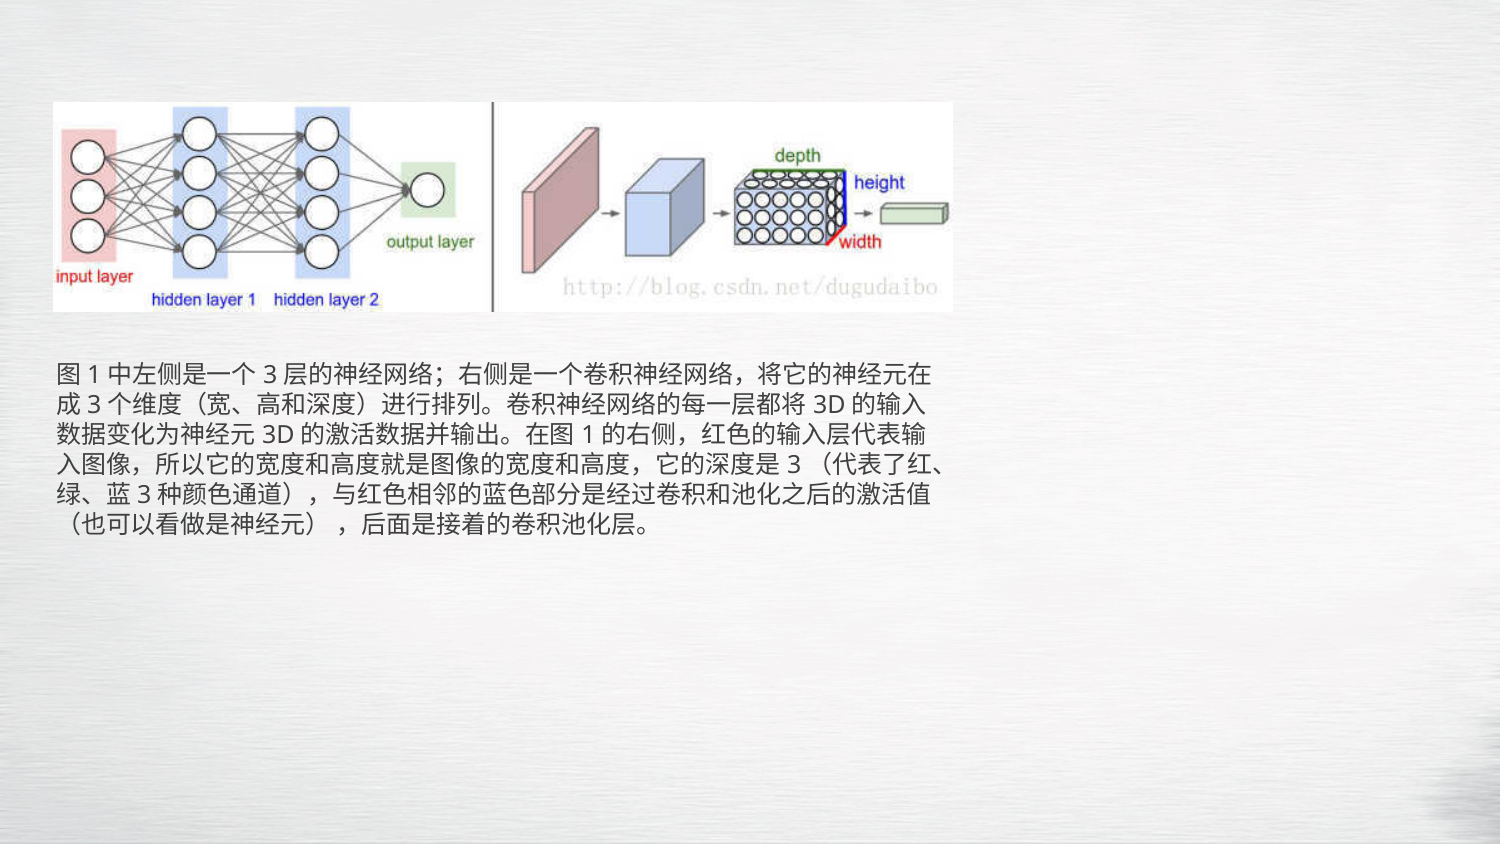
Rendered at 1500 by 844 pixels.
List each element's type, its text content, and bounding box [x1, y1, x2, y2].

text_box 图1中左侧是一个3层的神经网络；右侧是一个卷积神经网络，将它的神经元在成3个维度（宽、高和深度）进行排列。卷积神经网络的每一层都将3D的输入数据变化为神经元3D的激活数据并输出。在图1的右侧，红色的输入层代表输入图像，所以它的宽度和高度就是图像的宽度和高度，它的深度是3（代表了红、绿、蓝3种颜色通道），与红色相邻的蓝色部分是经过卷积和池化之后的激活值（也可以看做是神经元） ，后面是接着的卷积池化层。 [41, 351, 954, 690]
picture [0, 0, 1500, 844]
